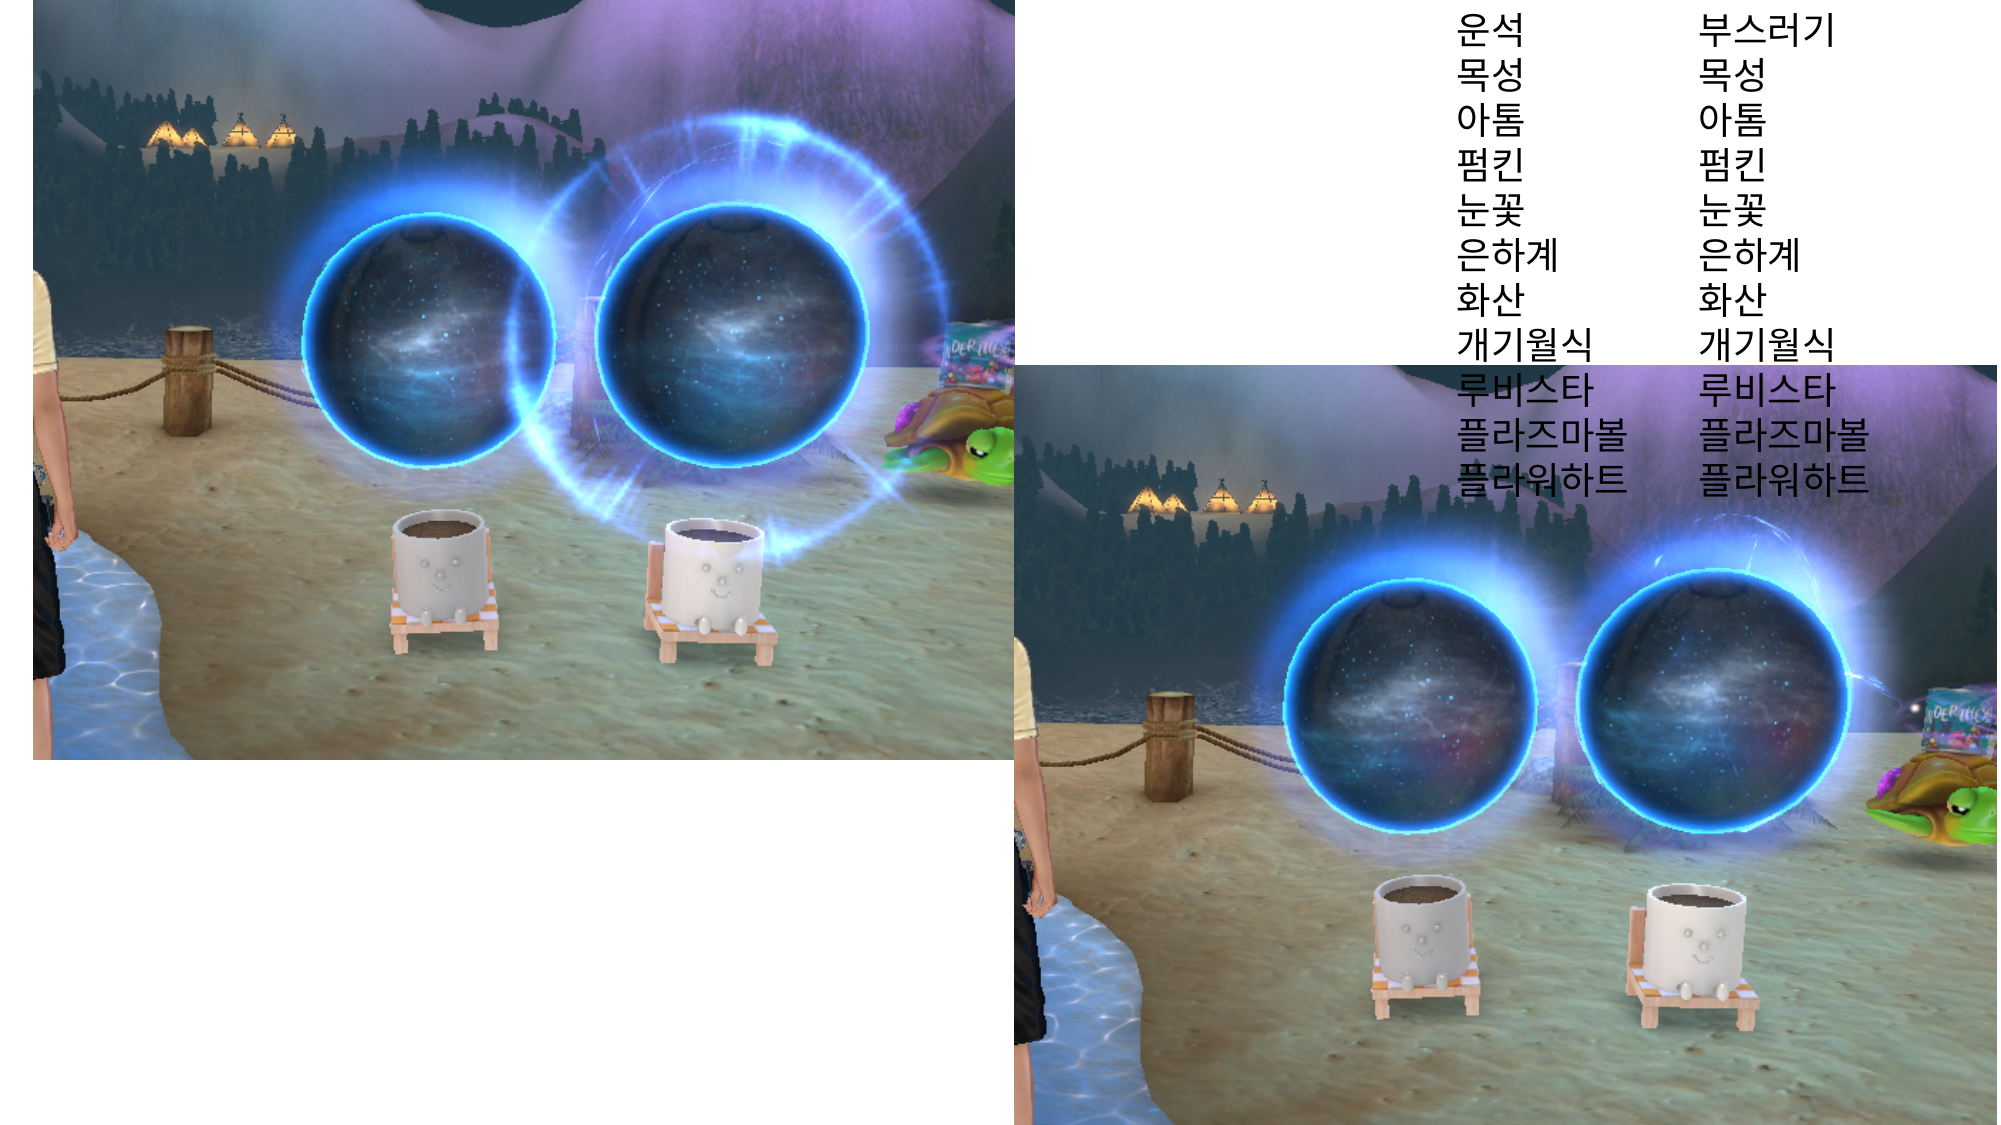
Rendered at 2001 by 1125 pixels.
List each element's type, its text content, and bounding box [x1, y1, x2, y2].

text_box 부스러기 목성 아톰 펌킨 눈꽃 은하계 화산 개기월식 루비스타 플라즈마볼 플라워하트 [1683, 0, 1926, 364]
text_box 운석 목성 아톰 펌킨 눈꽃 은하계 화산 개기월식 루비스타 플라즈마볼 플라워하트 [1441, 0, 1683, 364]
picture [33, 0, 1997, 1125]
